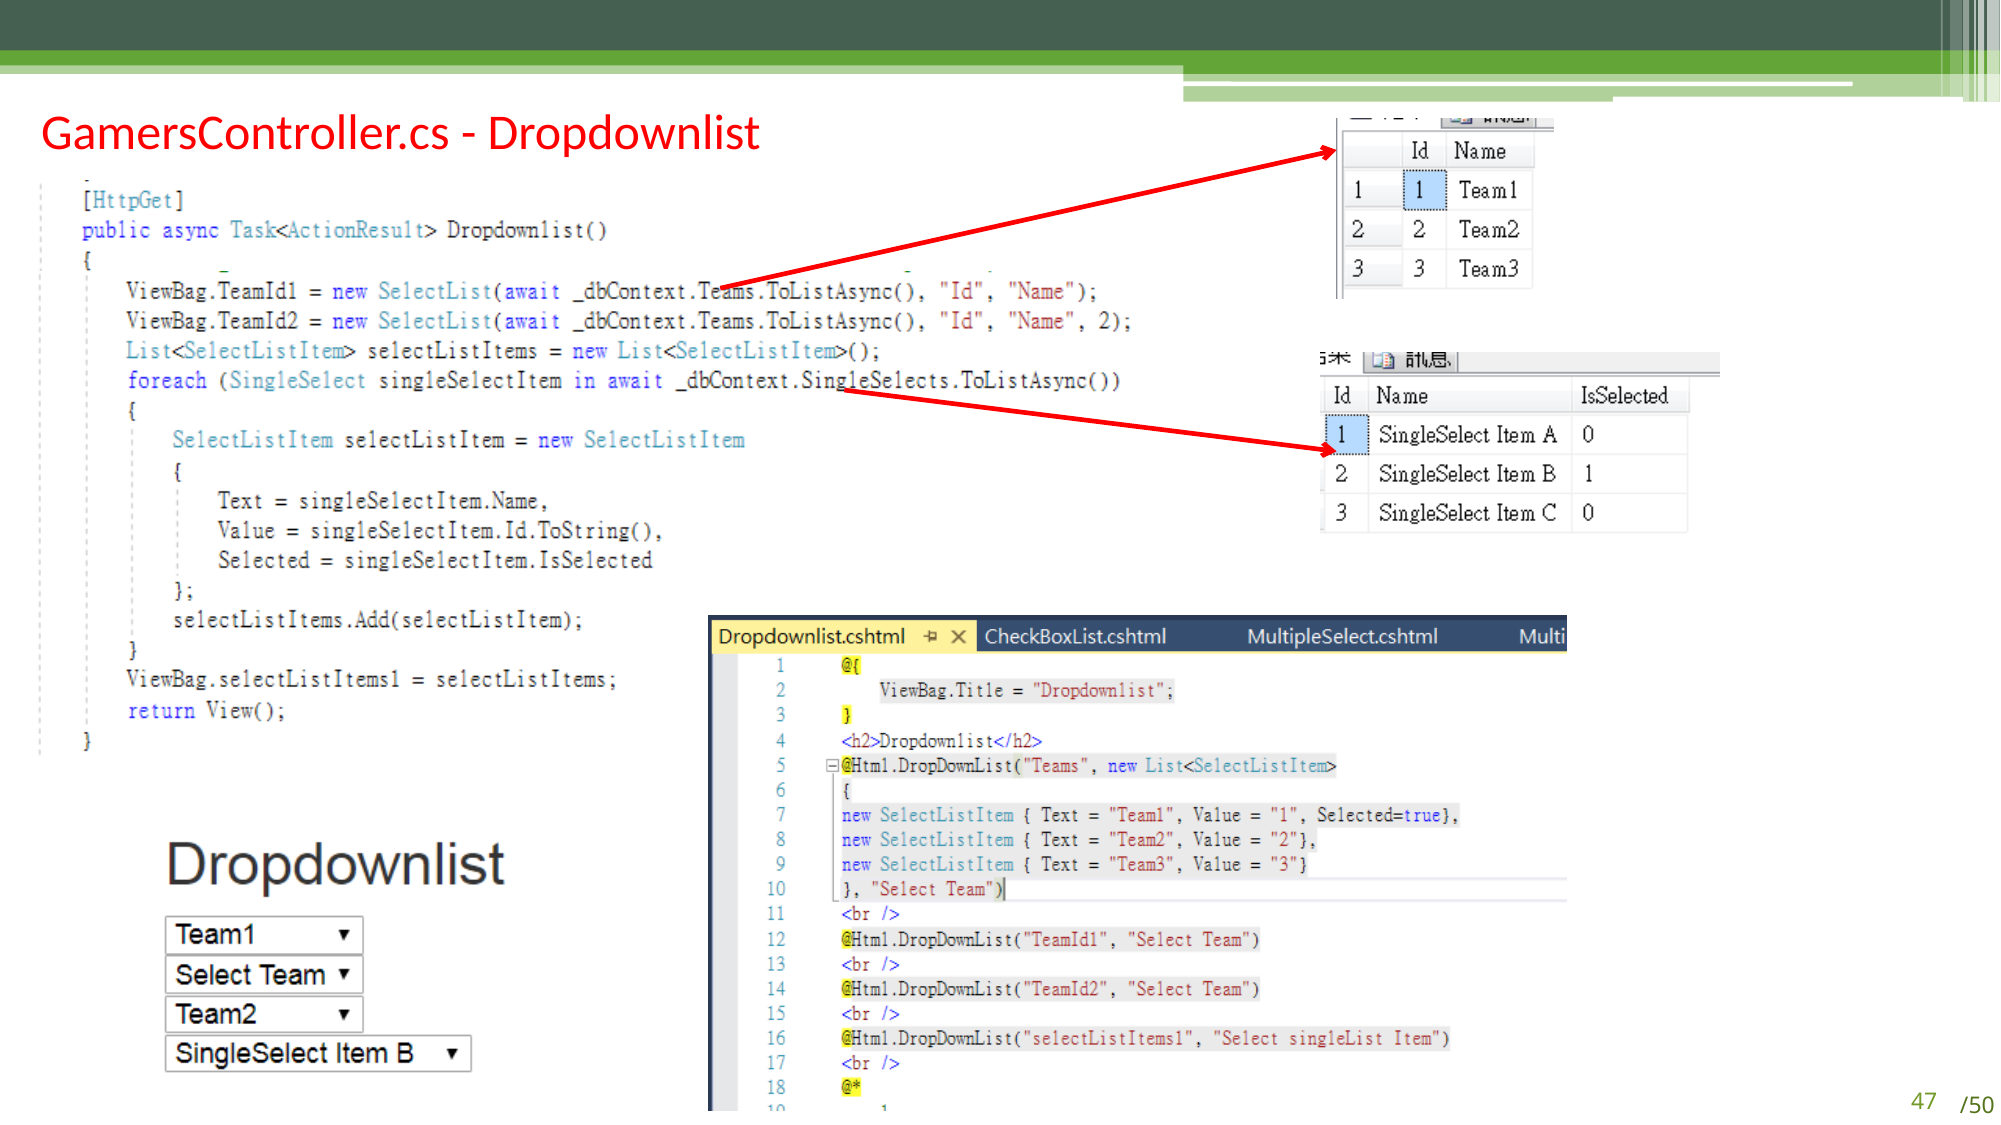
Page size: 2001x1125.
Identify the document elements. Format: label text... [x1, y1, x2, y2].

picture [30, 180, 1720, 1111]
picture [1336, 118, 1554, 299]
slide_number 46 [1785, 1065, 1953, 1125]
footer /50 [1953, 1083, 2000, 1124]
picture [115, 808, 654, 1096]
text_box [844, 390, 1337, 452]
text_box GamersController.cs - Dropdownlist [26, 92, 776, 167]
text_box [720, 149, 1337, 289]
